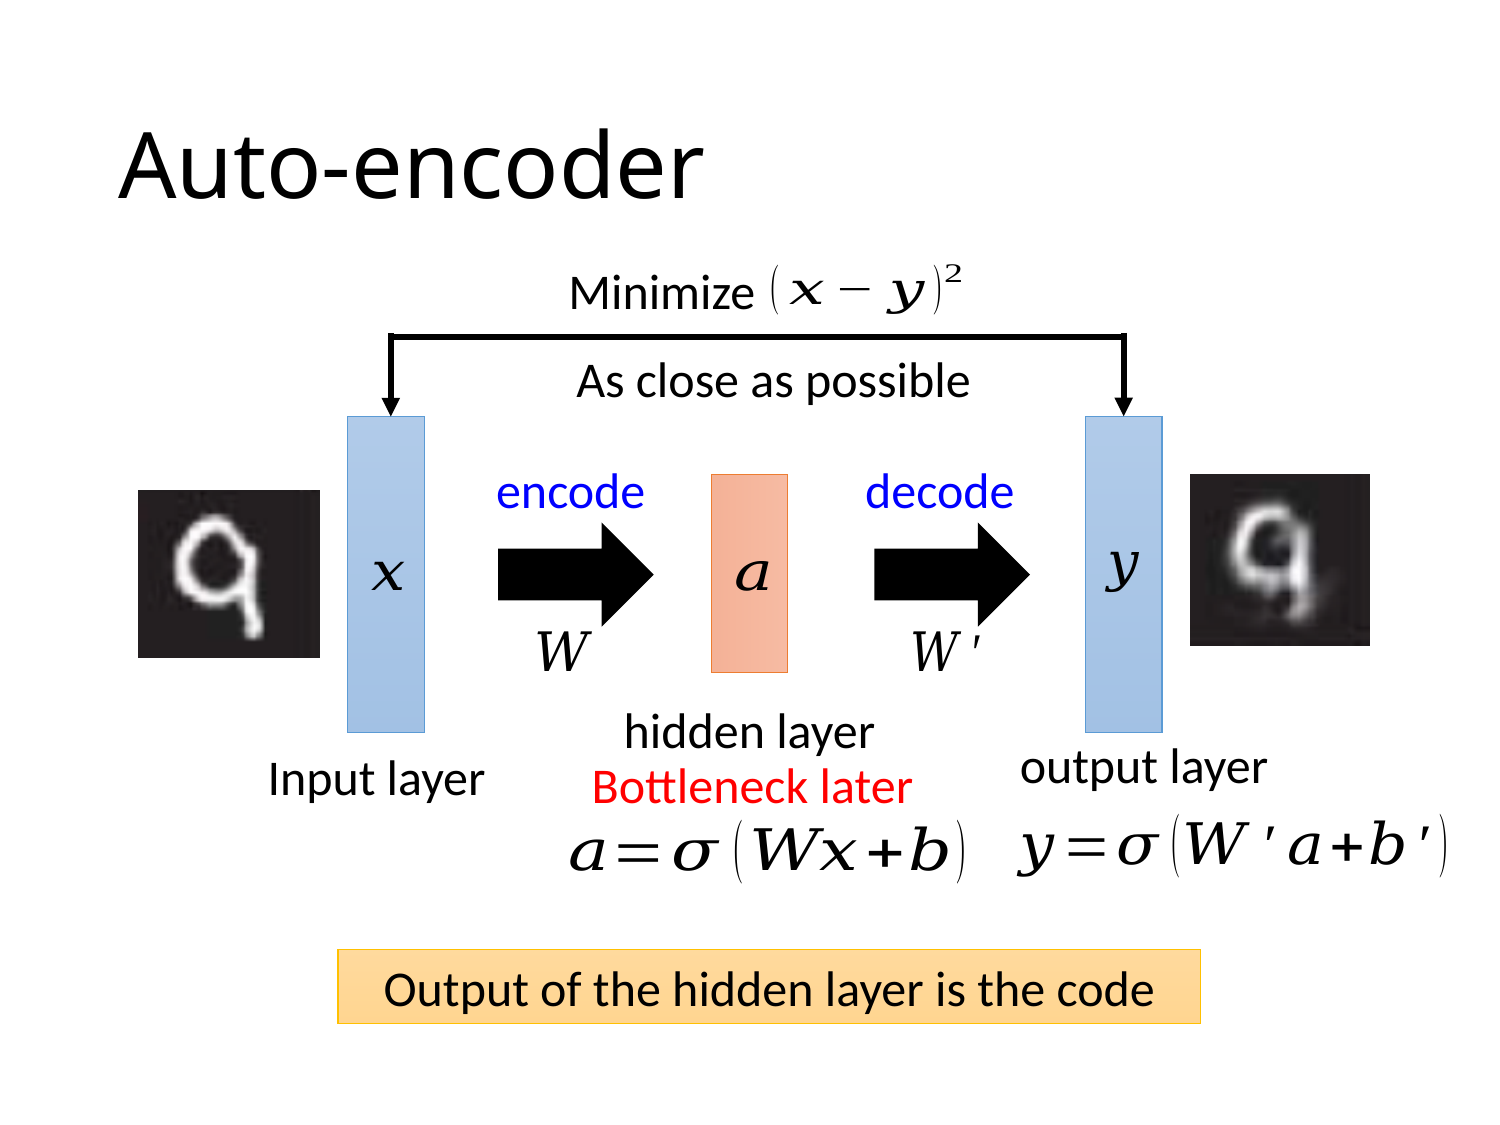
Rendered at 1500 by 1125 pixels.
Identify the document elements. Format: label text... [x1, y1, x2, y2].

text_box Output of the hidden layer is the code [337, 949, 1201, 1024]
text_box As close as possible [531, 339, 1016, 415]
text_box decode [817, 451, 1062, 527]
picture [1190, 474, 1370, 646]
text_box [711, 474, 788, 673]
title Auto-encoder [103, 59, 1397, 278]
text_box [1085, 416, 1163, 726]
text_box Input layer [252, 737, 501, 813]
text_box output layer [1004, 726, 1284, 802]
picture [138, 490, 320, 659]
text_box [874, 527, 1031, 627]
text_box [540, 251, 964, 328]
text_box [347, 416, 425, 733]
text_box Bottleneck later [554, 745, 951, 821]
text_box hidden layer [608, 691, 891, 745]
text_box encode [448, 450, 693, 526]
text_box [498, 526, 654, 627]
